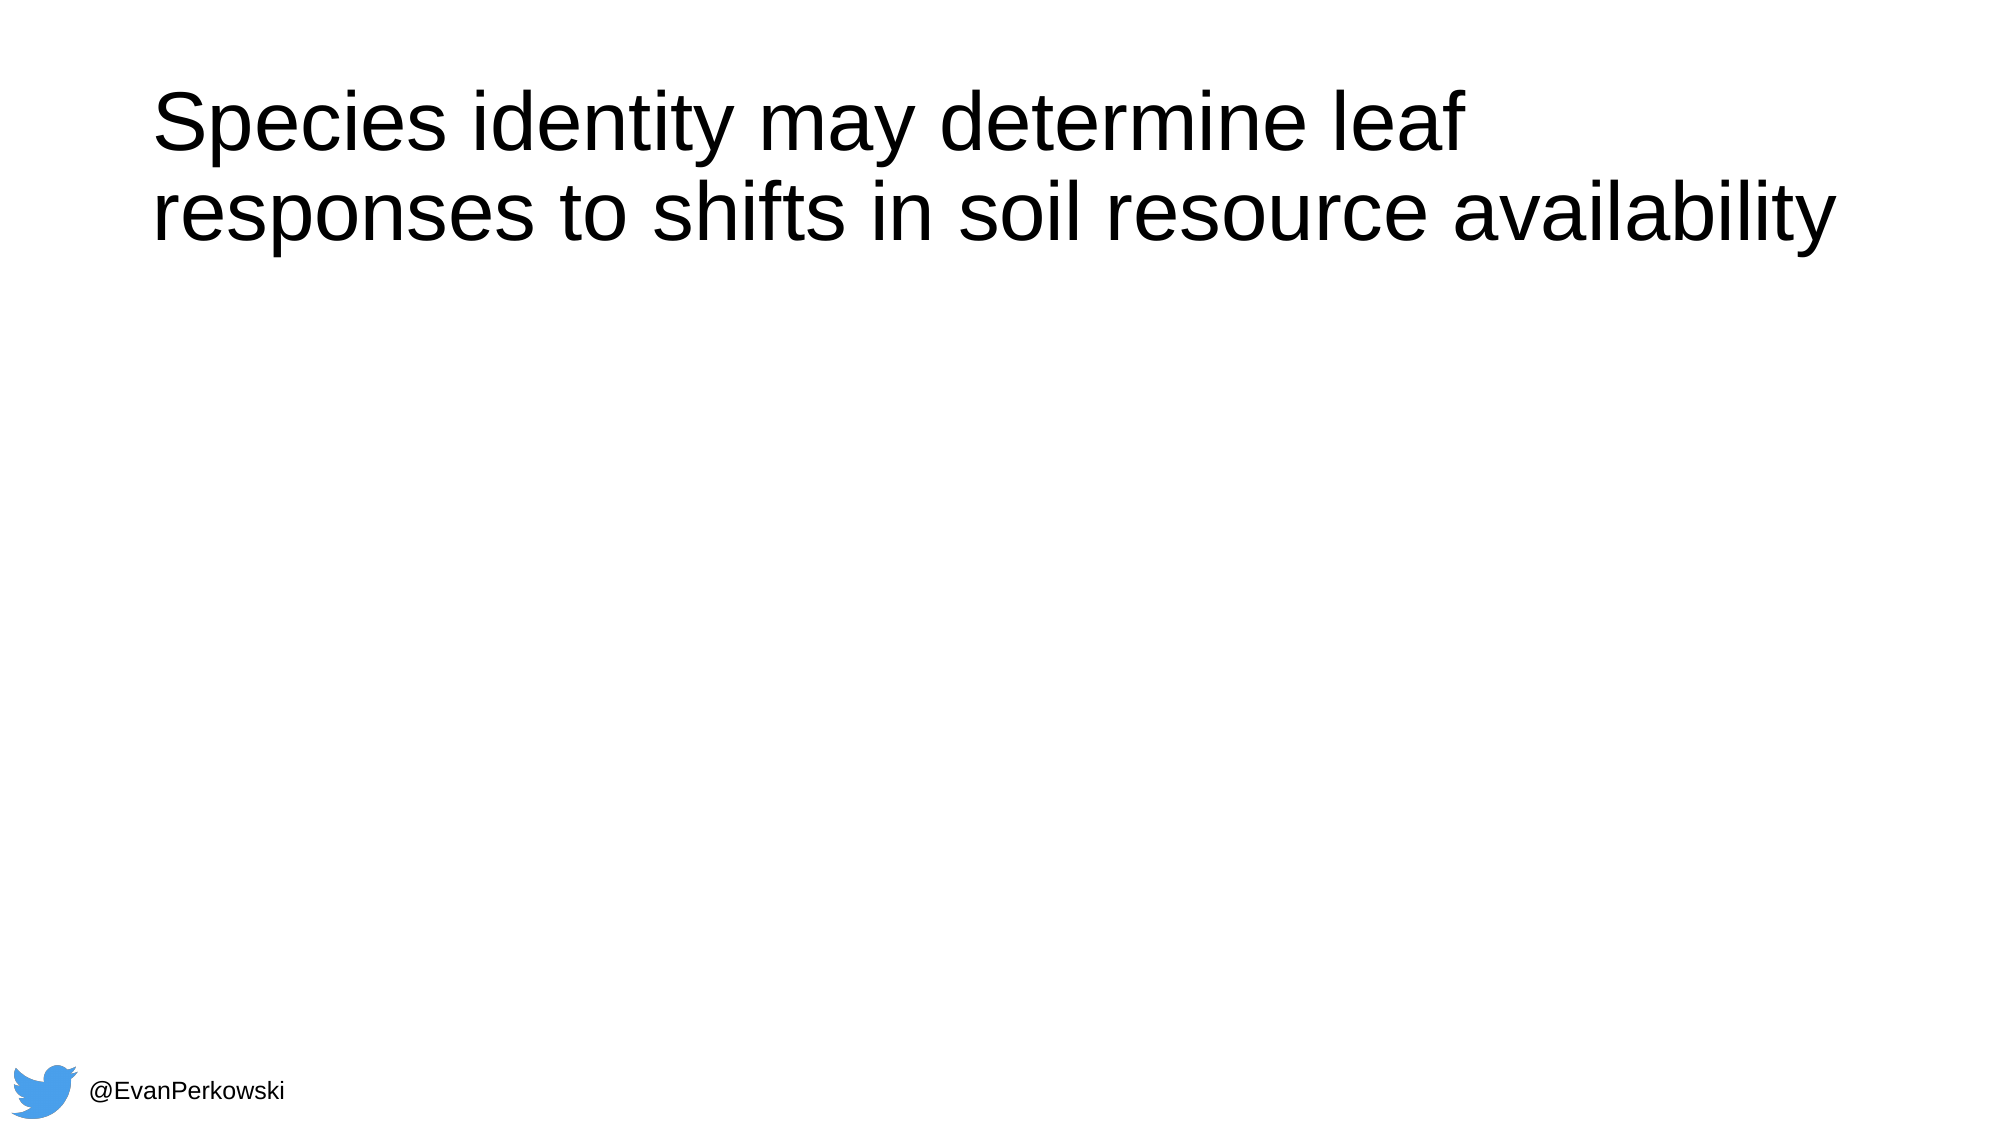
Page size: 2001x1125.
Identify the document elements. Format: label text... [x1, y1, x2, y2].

picture [11, 1065, 78, 1119]
text_box @EvanPerkowski [78, 1066, 301, 1112]
title Species identity may determine leaf responses to shifts in soil resource availability [137, 59, 1863, 278]
